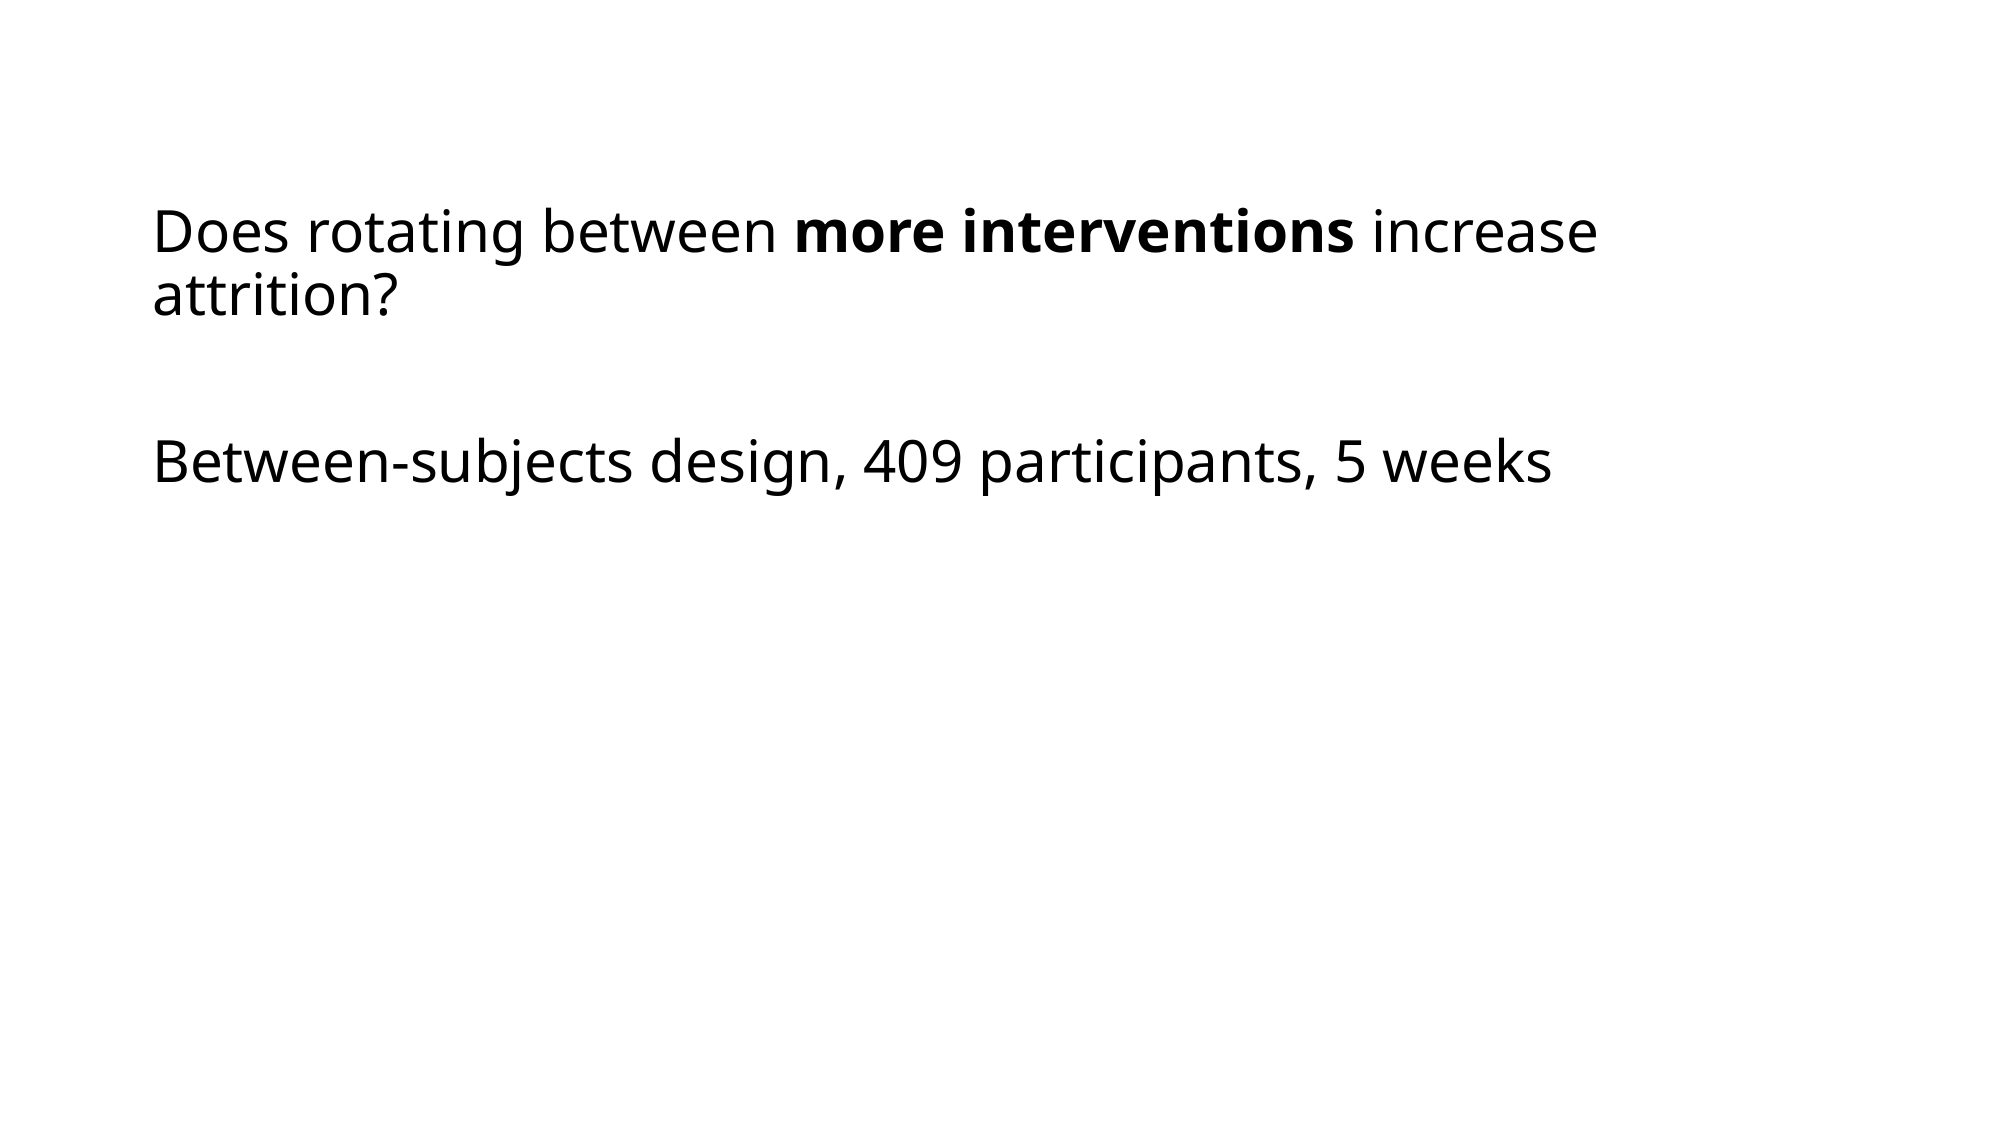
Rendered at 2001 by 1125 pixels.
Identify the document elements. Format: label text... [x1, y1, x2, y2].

list Does rotating between more interventions increase attrition? Between-subjects design, 409 participants, 5 weeks [137, 194, 1863, 1014]
